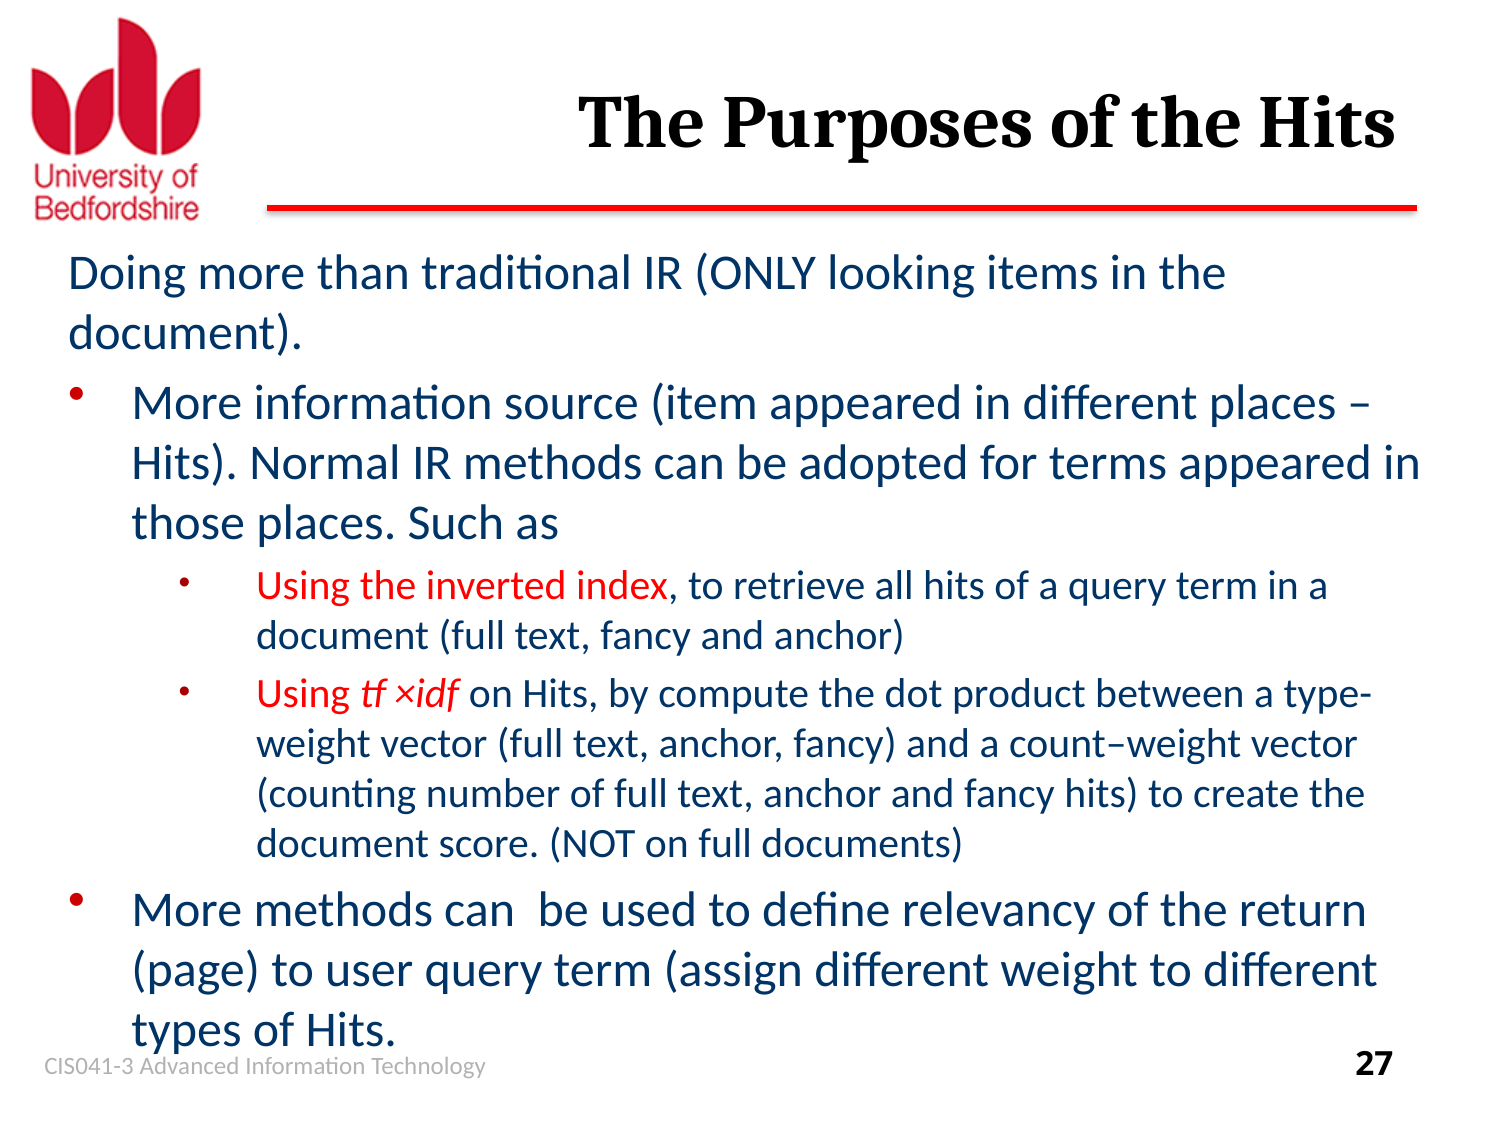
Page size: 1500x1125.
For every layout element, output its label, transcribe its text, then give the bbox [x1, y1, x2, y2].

picture [0, 0, 237, 236]
footer CIS041-3 Advanced Information Technology [29, 1035, 514, 1095]
title The Purposes of the Hits [262, 61, 1413, 174]
list Doing more than traditional IR (ONLY looking items in the document). More information source (item appeared in different places – Hits). Normal IR methods can be adopted for terms appeared in those places. Such as Using the inverted index, to retrieve all hits of a query term in a document (full text, fancy and anchor) Using tf ×idf on Hits, by compute the dot product between a type-weight vector (full text, anchor, fancy) and a count–weight vector (counting number of full text, anchor and fancy hits) to create the document score. (NOT on full documents) More methods can be used to define relevancy of the return (page) to user query term (assign different weight to different types of Hits. [53, 231, 1447, 1064]
